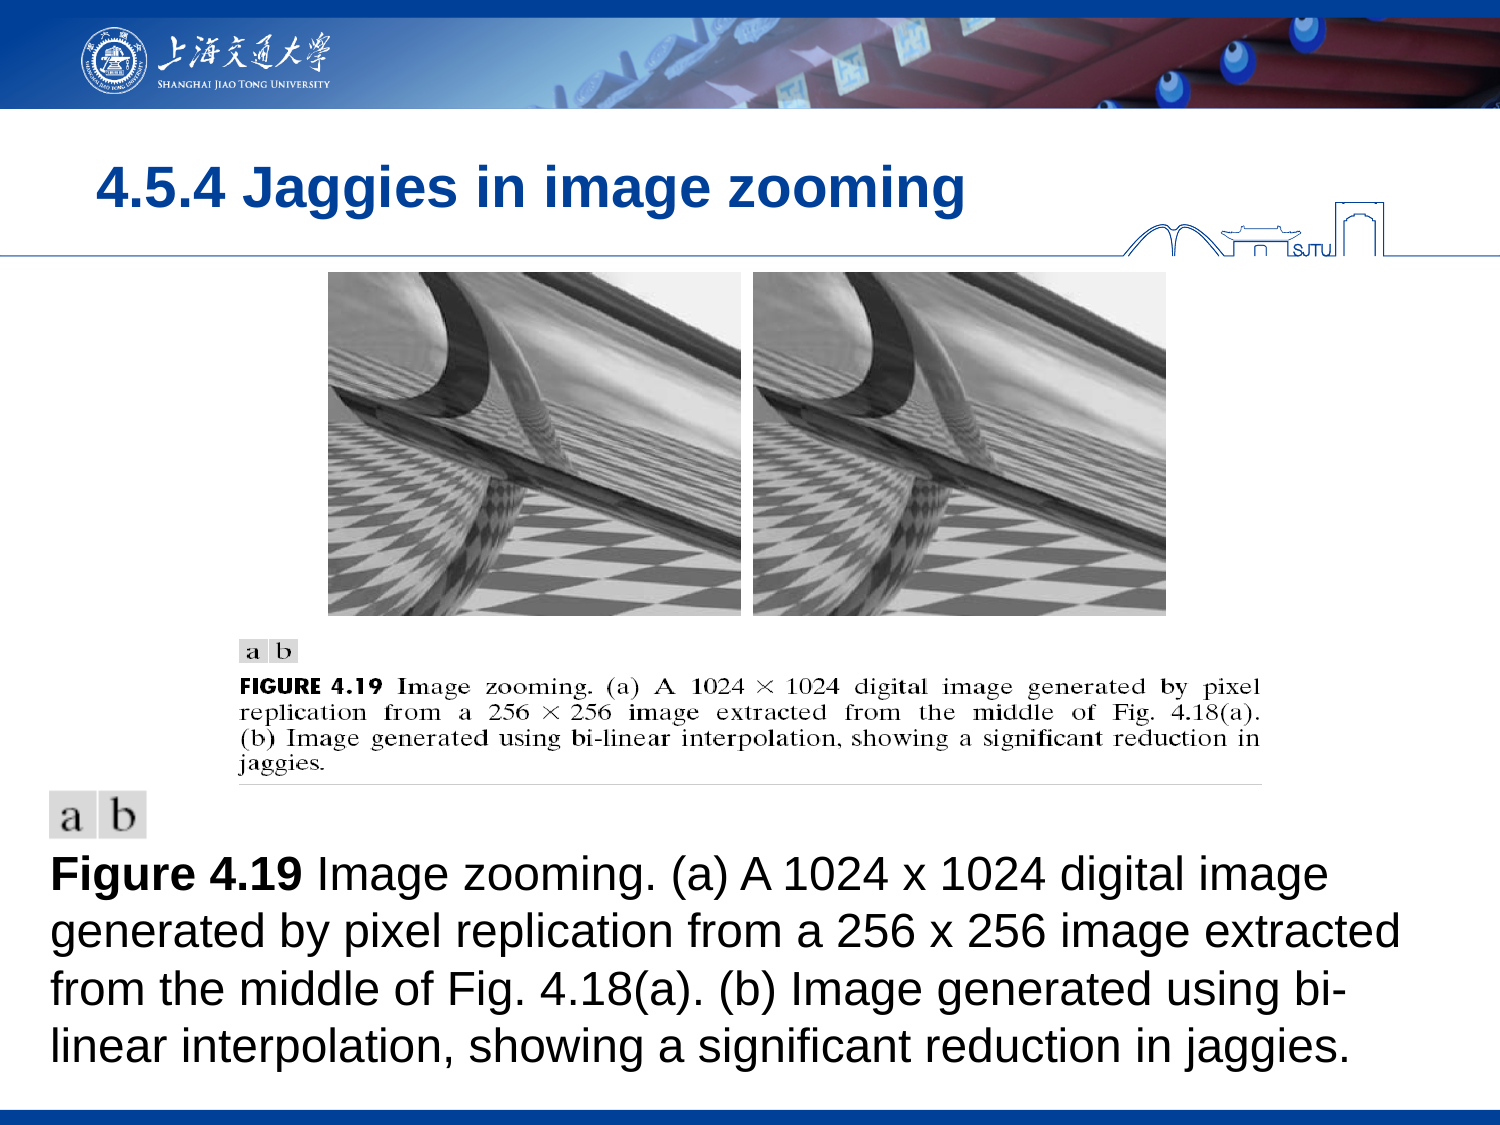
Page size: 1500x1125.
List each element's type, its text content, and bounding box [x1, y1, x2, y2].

picture [0, 18, 1500, 109]
picture [48, 787, 148, 842]
text_box Figure 4.19 Image zooming. (a) A 1024 x 1024 digital image generated by pixel replication from a 256 x 256 image extracted from the middle of Fig. 4.18(a). (b) Image generated using bi-linear interpolation, showing a significant reduction in jaggies. [35, 835, 1465, 1080]
picture [223, 266, 1276, 788]
title 4.5.4 Jaggies in image zooming [81, 122, 1455, 254]
